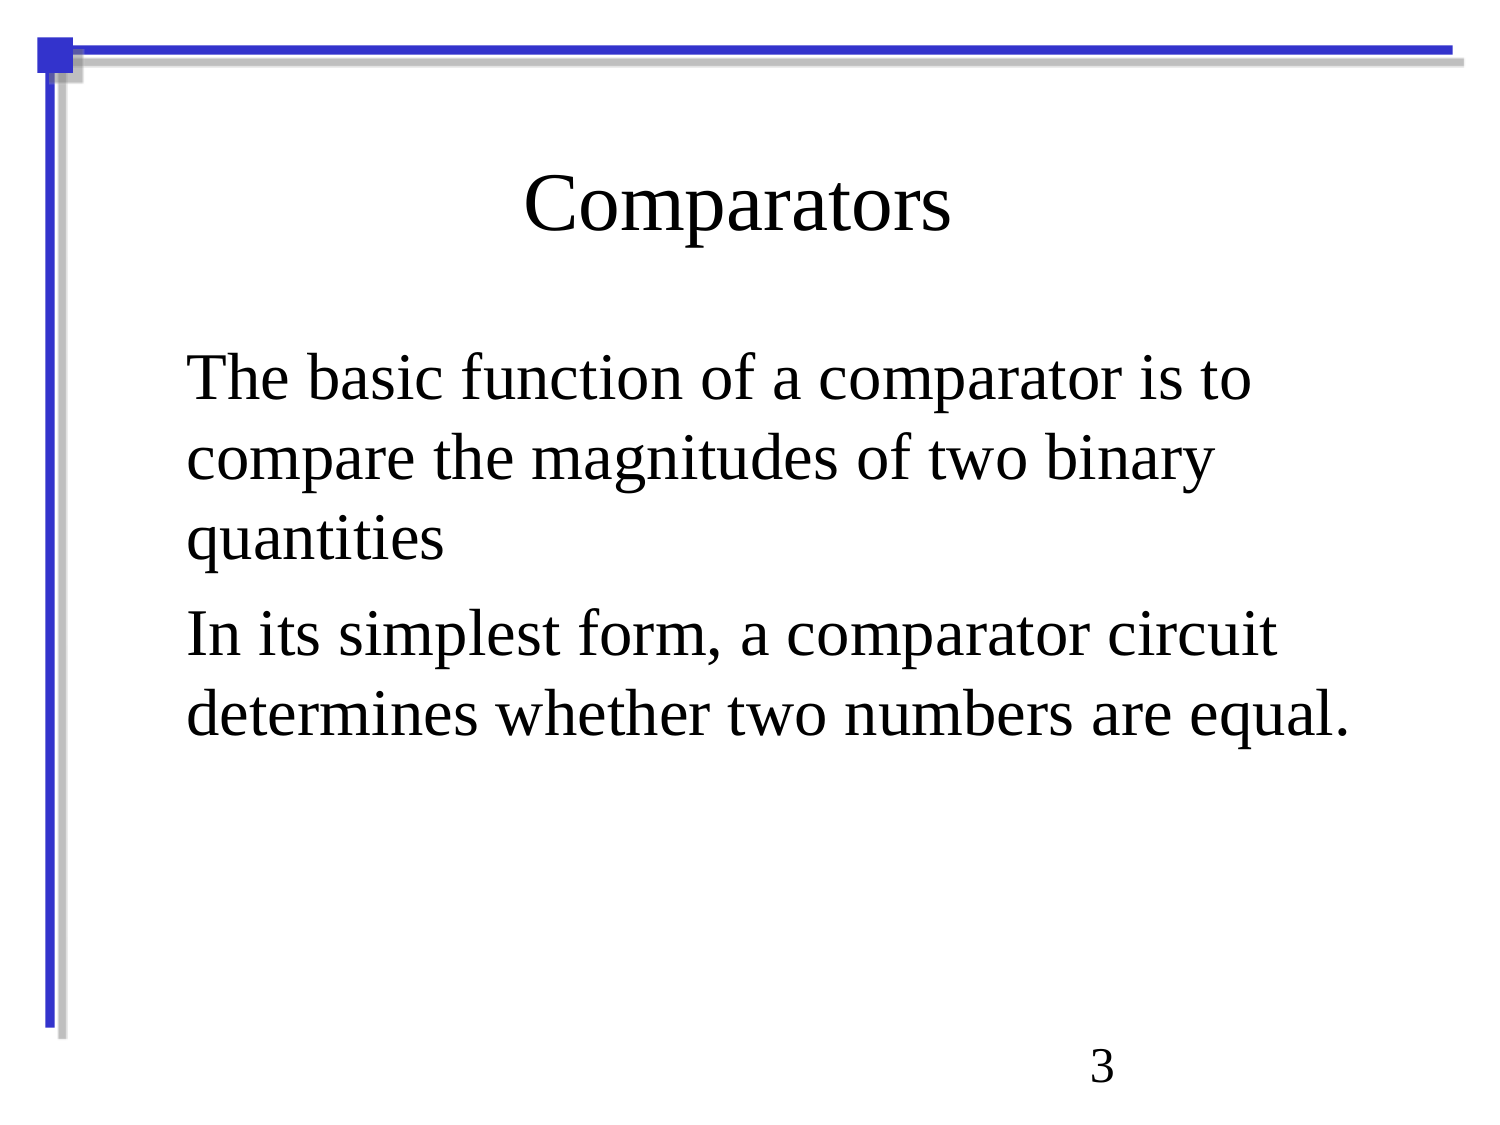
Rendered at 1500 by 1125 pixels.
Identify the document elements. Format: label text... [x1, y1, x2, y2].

slide_number 3 [1074, 1025, 1386, 1098]
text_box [37, 37, 1448, 1023]
